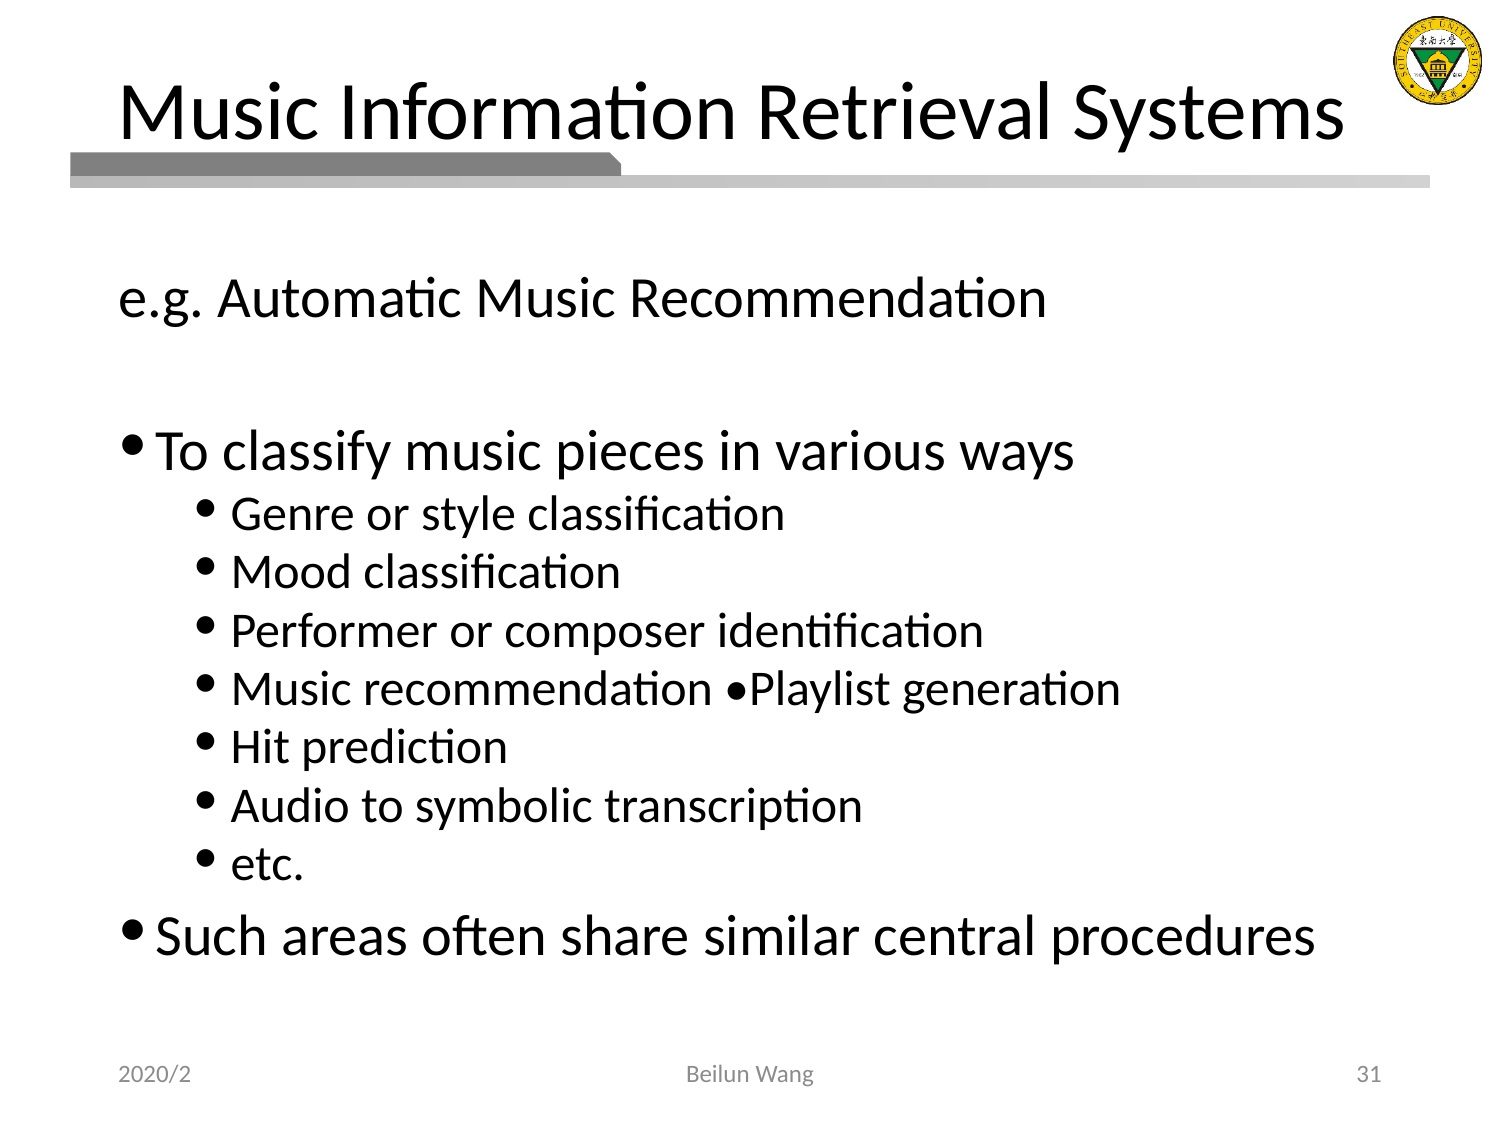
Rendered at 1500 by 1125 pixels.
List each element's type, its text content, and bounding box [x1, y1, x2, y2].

picture [1393, 16, 1482, 105]
list e.g. Automatic Music Recommendation To classify music pieces in various ways Genre or style classification Mood classification Performer or composer identification Music recommendation •Playlist generation Hit prediction Audio to symbolic transcription etc. Such areas often share similar central procedures [103, 264, 1397, 1014]
title Music Information Retrieval Systems [103, 59, 1418, 150]
footer Beilun Wang [496, 1042, 1004, 1103]
slide_number 31 [1059, 1042, 1397, 1103]
slide_number 2020/2 [103, 1042, 441, 1103]
